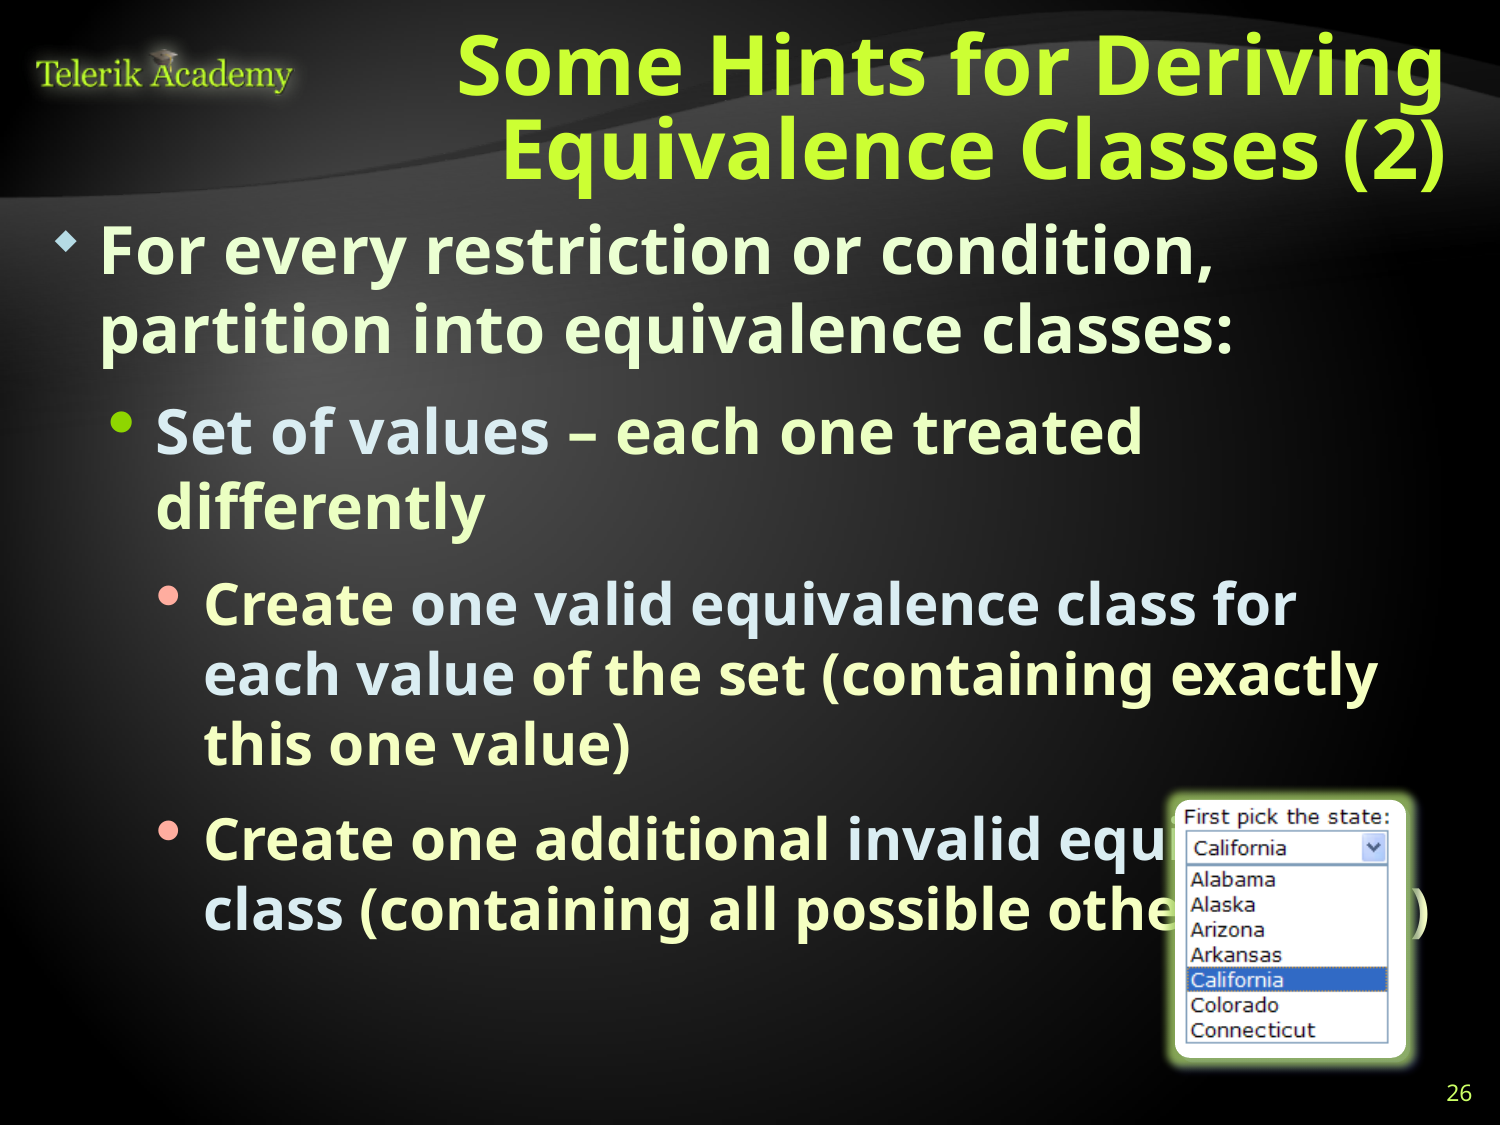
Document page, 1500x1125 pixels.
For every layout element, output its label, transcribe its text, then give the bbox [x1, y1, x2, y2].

picture [0, 0, 1500, 1125]
list For every restriction or condition, partition into equivalence classes: Set of values – each one treated differently Create one valid equivalence class for each value of the set (containing exactly this one value) Create one additional invalid equivalence class (containing all possible other values) [37, 200, 1463, 1088]
slide_number 26 [1412, 1074, 1488, 1113]
title Some Hints for Deriving Equivalence Classes (2) [300, 37, 1463, 188]
